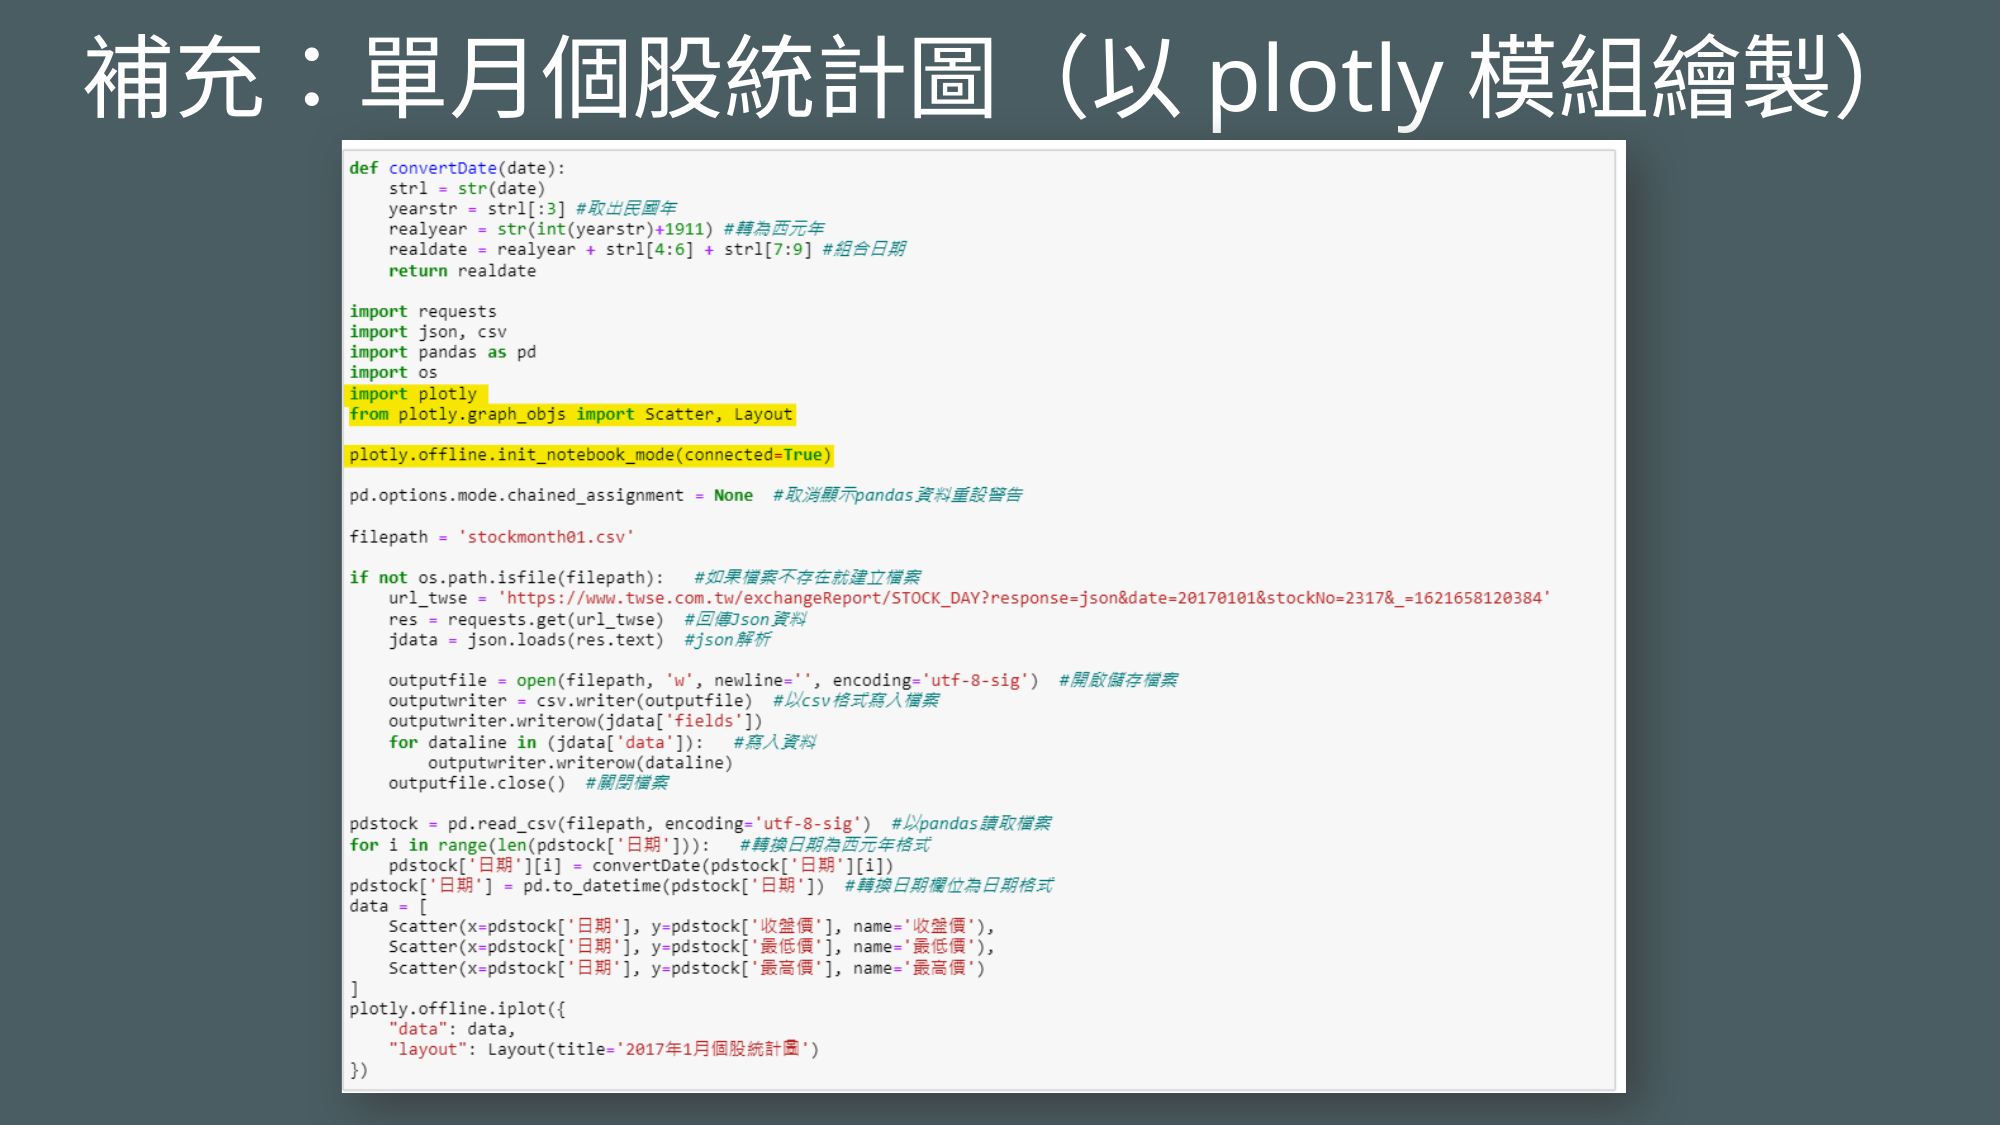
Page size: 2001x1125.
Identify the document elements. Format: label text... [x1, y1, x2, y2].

list 補充：單月個股統計圖（以plotly模組繪製） [54, 22, 1954, 141]
picture [341, 140, 1626, 1093]
